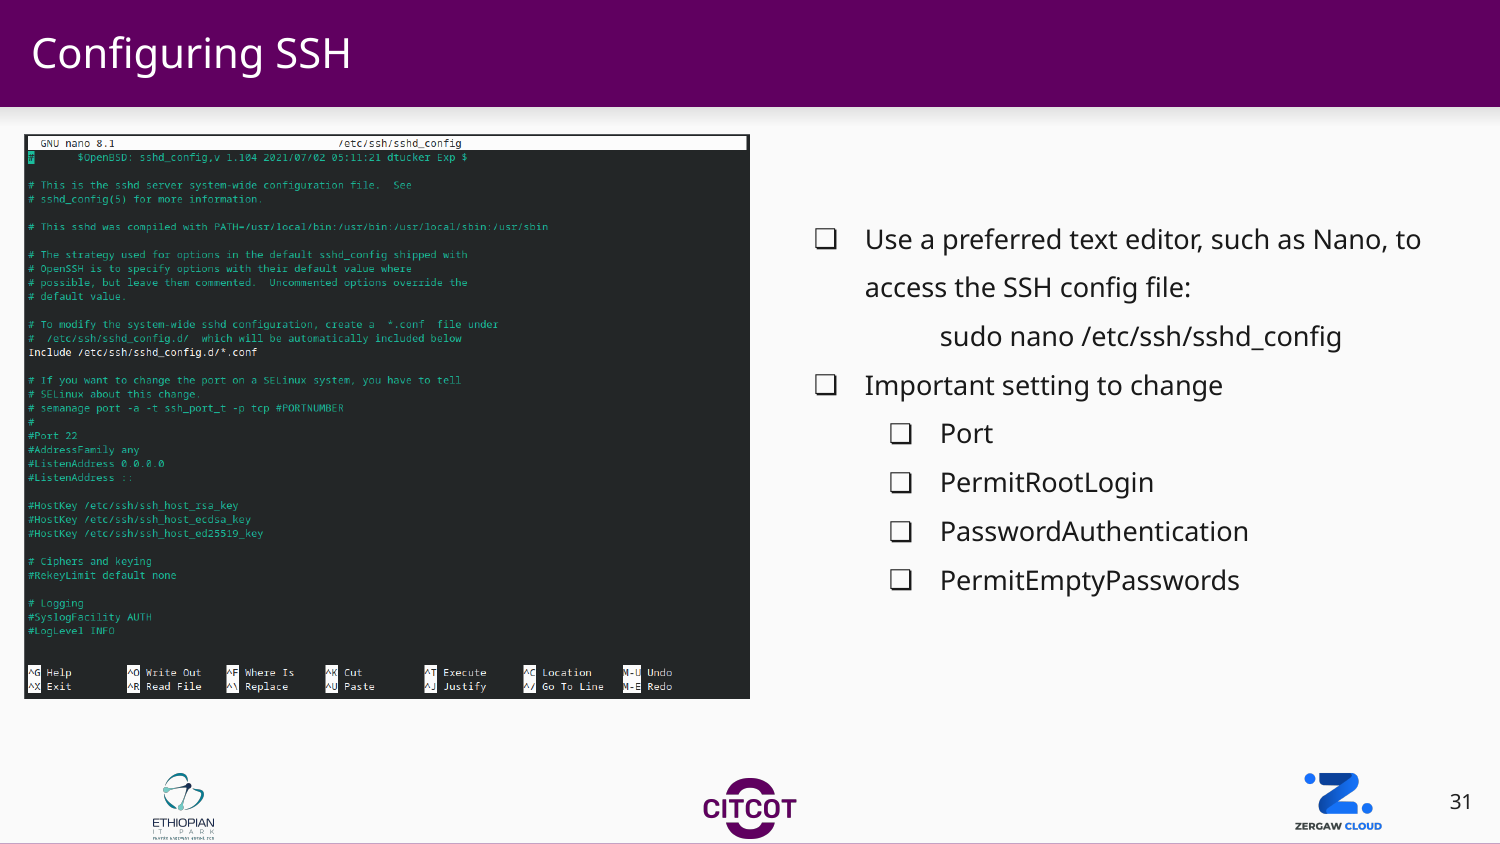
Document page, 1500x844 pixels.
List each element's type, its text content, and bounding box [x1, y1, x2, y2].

picture [24, 134, 751, 699]
picture [701, 778, 799, 839]
picture [1295, 770, 1382, 835]
slide_number ‹#› [1398, 770, 1489, 835]
title Configuring SSH [16, 2, 1464, 102]
list Use a preferred text editor, such as Nano, to access the SSH config file: sudo nano /etc/ssh/sshd_config Important setting to change Port PermitRootLogin PasswordAuthentication PermitEmptyPasswords [774, 134, 1500, 765]
picture [153, 773, 214, 840]
